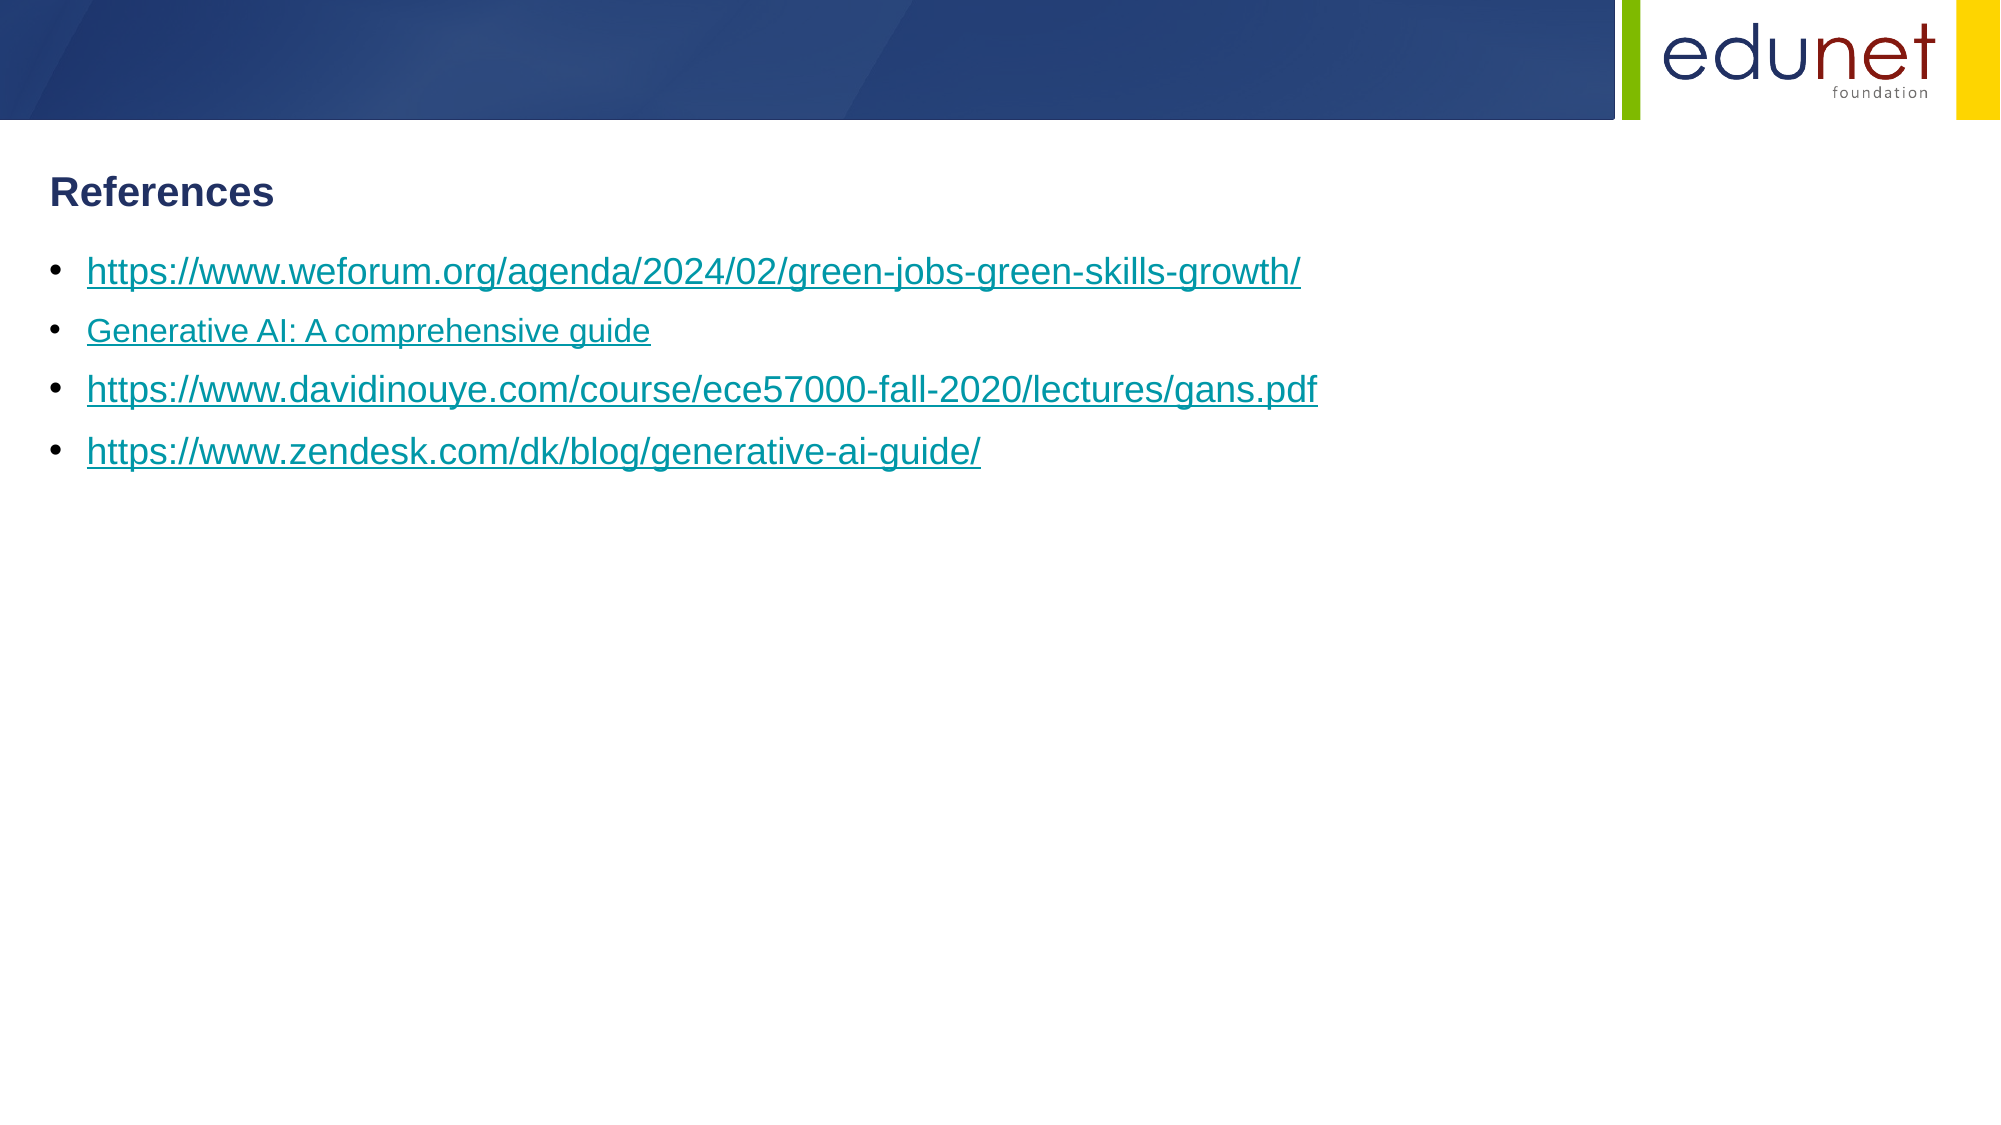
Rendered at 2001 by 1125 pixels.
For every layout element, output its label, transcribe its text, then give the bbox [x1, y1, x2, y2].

picture [1652, 12, 1948, 108]
text_box https://www.weforum.org/agenda/2024/02/green-jobs-green-skills-growth/ Generative AI: A comprehensive guide https://www.davidinouye.com/course/ece57000-fall-2020/lectures/gans.pdf https://www.zendesk.com/dk/blog/generative-ai-guide/ [34, 239, 1422, 542]
text_box References [34, 157, 1004, 223]
